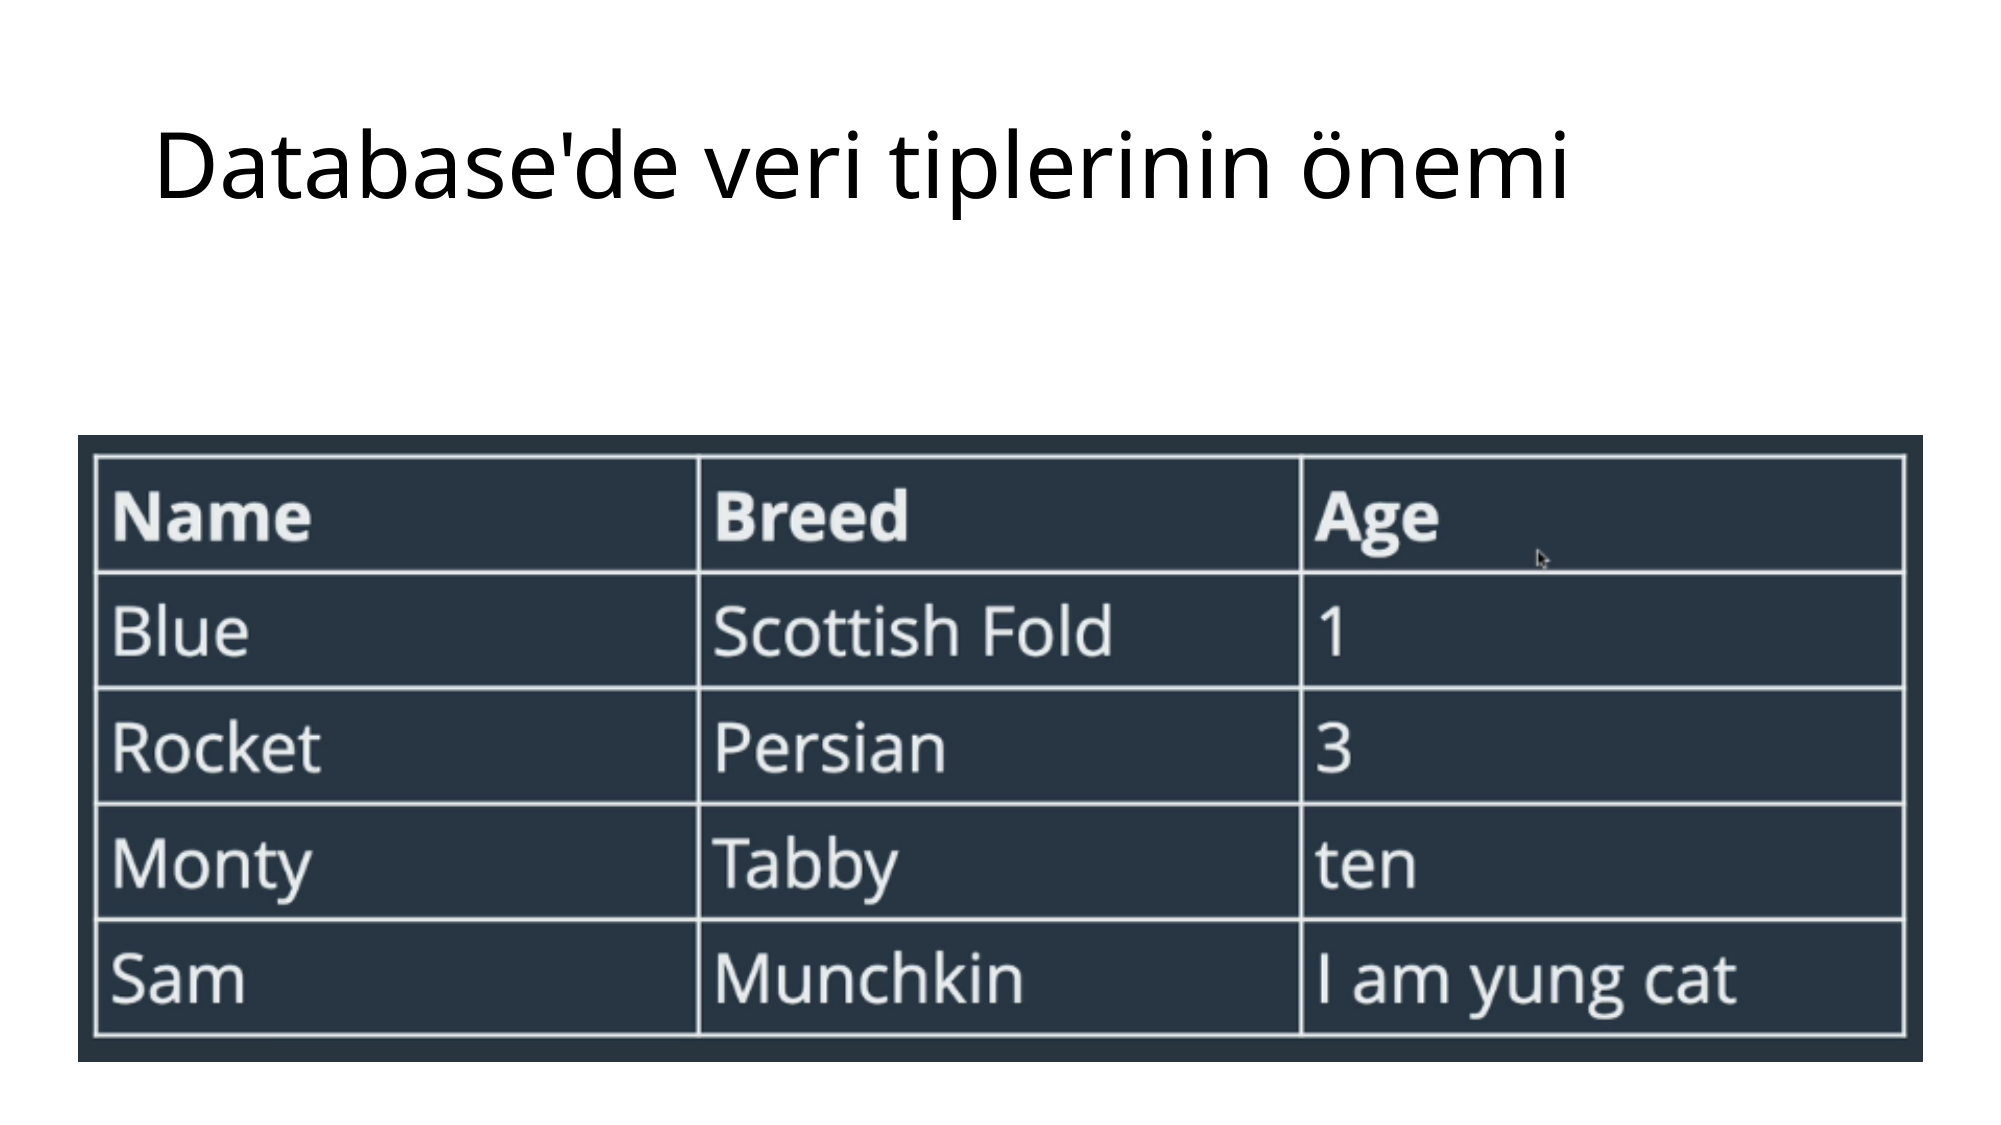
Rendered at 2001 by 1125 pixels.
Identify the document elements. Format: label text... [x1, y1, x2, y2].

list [78, 435, 1923, 1062]
title Database'de veri tiplerinin önemi [137, 59, 1863, 278]
